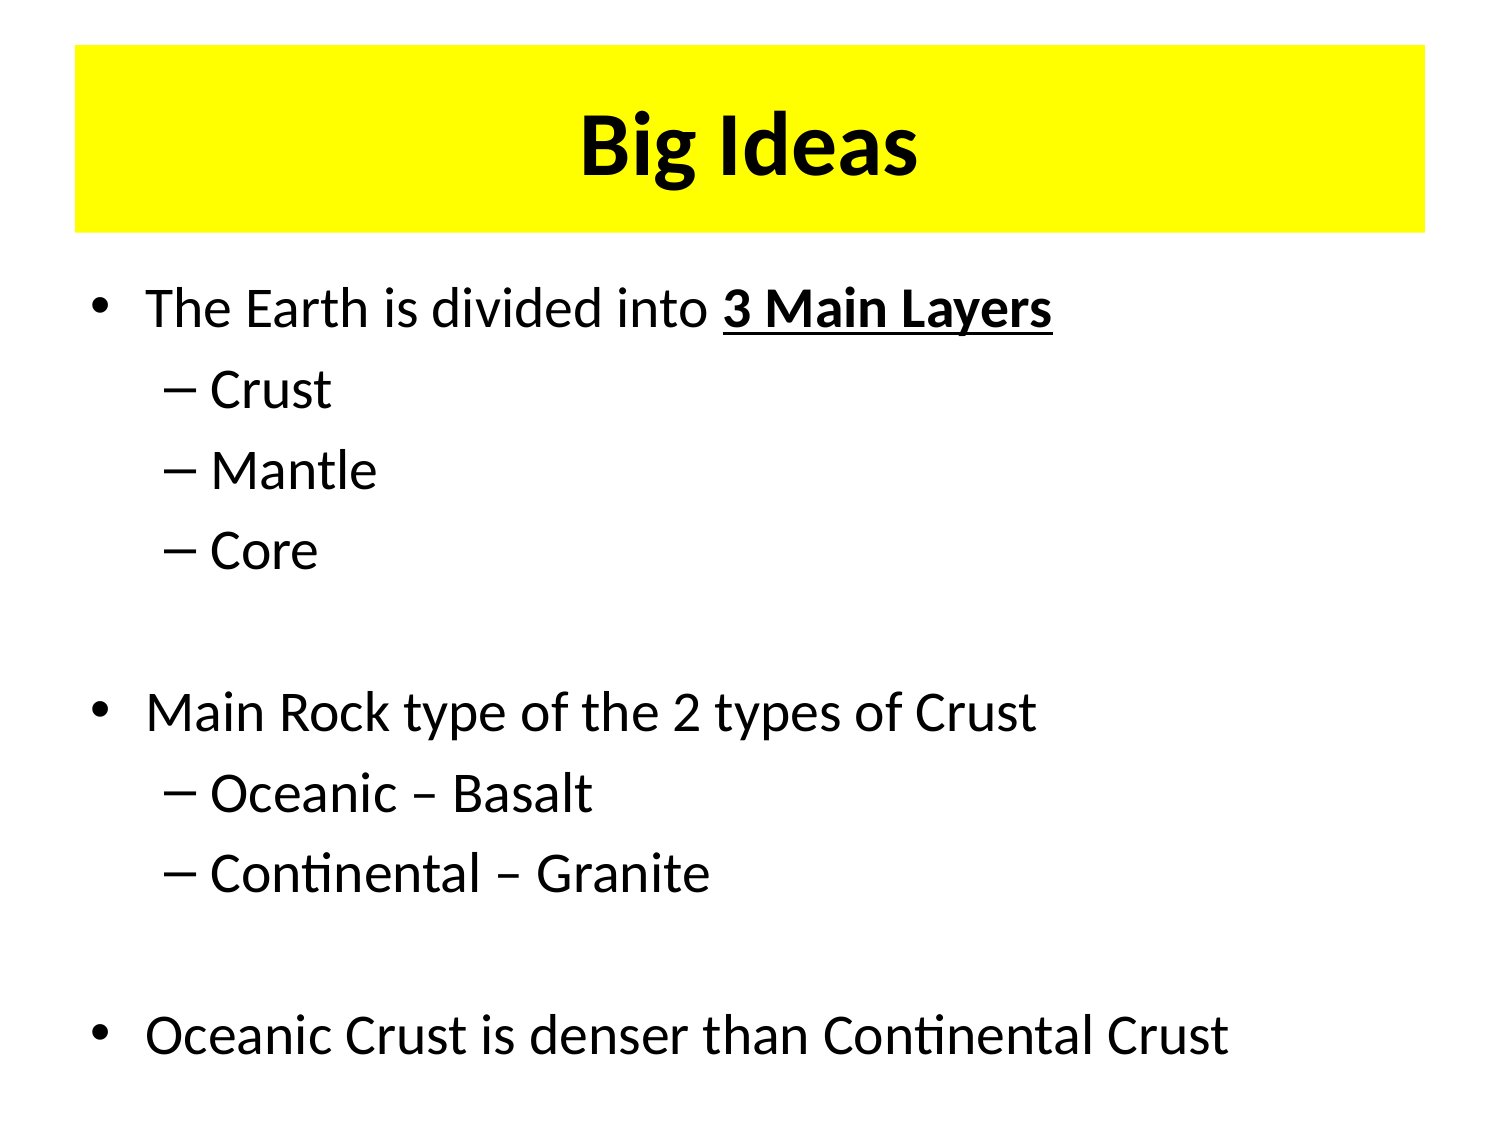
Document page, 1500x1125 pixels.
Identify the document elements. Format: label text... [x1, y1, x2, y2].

list The Earth is divided into 3 Main Layers Crust Mantle Core Main Rock type of the 2 types of Crust Oceanic – Basalt Continental – Granite Oceanic Crust is denser than Continental Crust [75, 262, 1425, 1075]
title Big Ideas [75, 45, 1425, 233]
